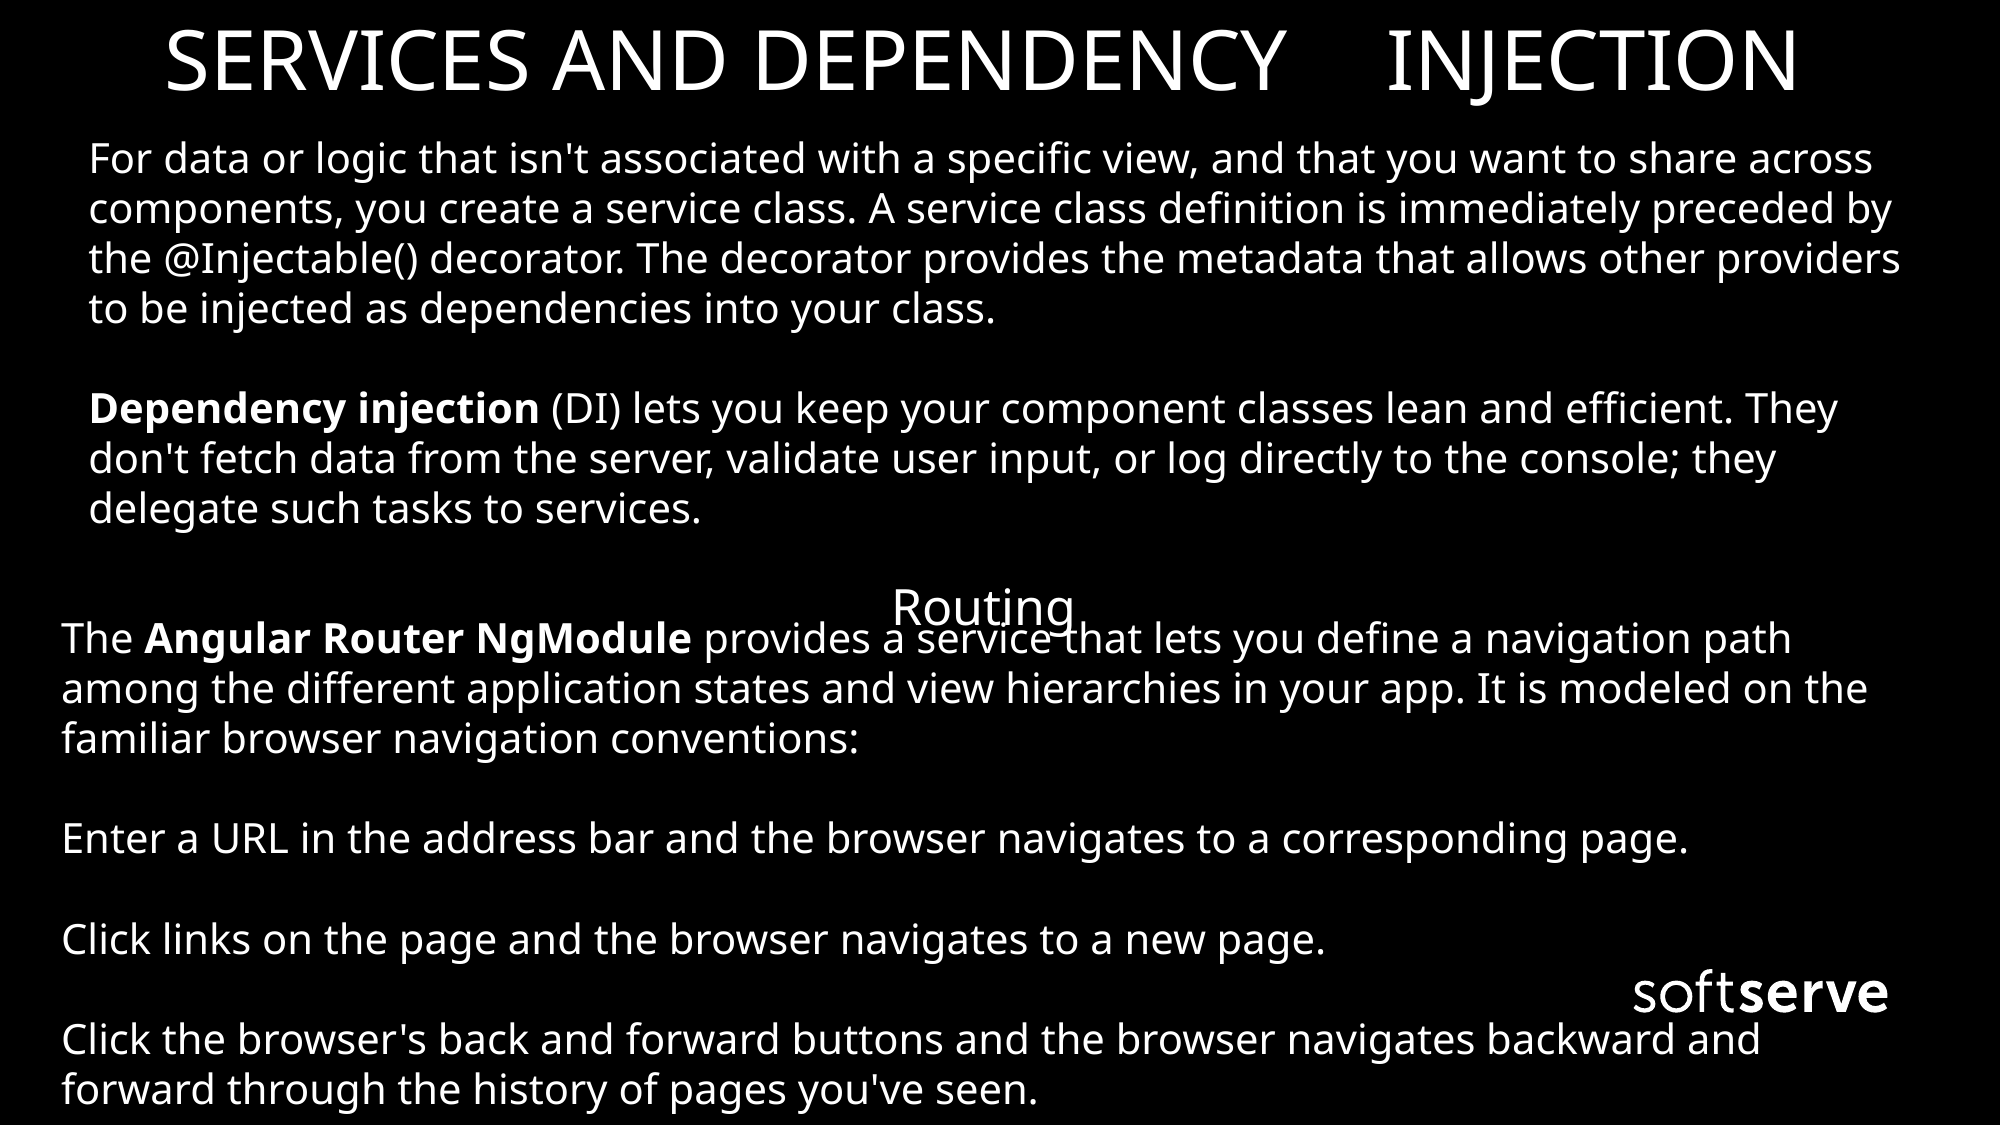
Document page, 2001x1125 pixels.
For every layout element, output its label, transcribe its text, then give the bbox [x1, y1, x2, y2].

text_box The Angular Router NgModule provides a service that lets you define a navigation path among the different application states and view hierarchies in your app. It is modeled on the familiar browser navigation conventions: Enter a URL in the address bar and the browser navigates to a corresponding page. Click links on the page and the browser navigates to a new page. Click the browser's back and forward buttons and the browser navigates backward and forward through the history of pages you've seen. [46, 604, 1936, 1120]
title SERVICES AND DEPENDENCY INJECTION [73, 0, 1909, 124]
text_box For data or logic that isn't associated with a specific view, and that you want to share across components, you create a service class. A service class definition is immediately preceded by the @Injectable() decorator. The decorator provides the metadata that allows other providers to be injected as dependencies into your class. Dependency injection (DI) lets you keep your component classes lean and efficient. They don't fetch data from the server, validate user input, or log directly to the console; they delegate such tasks to services. [73, 124, 1936, 540]
text_box Routing [521, 399, 1461, 524]
